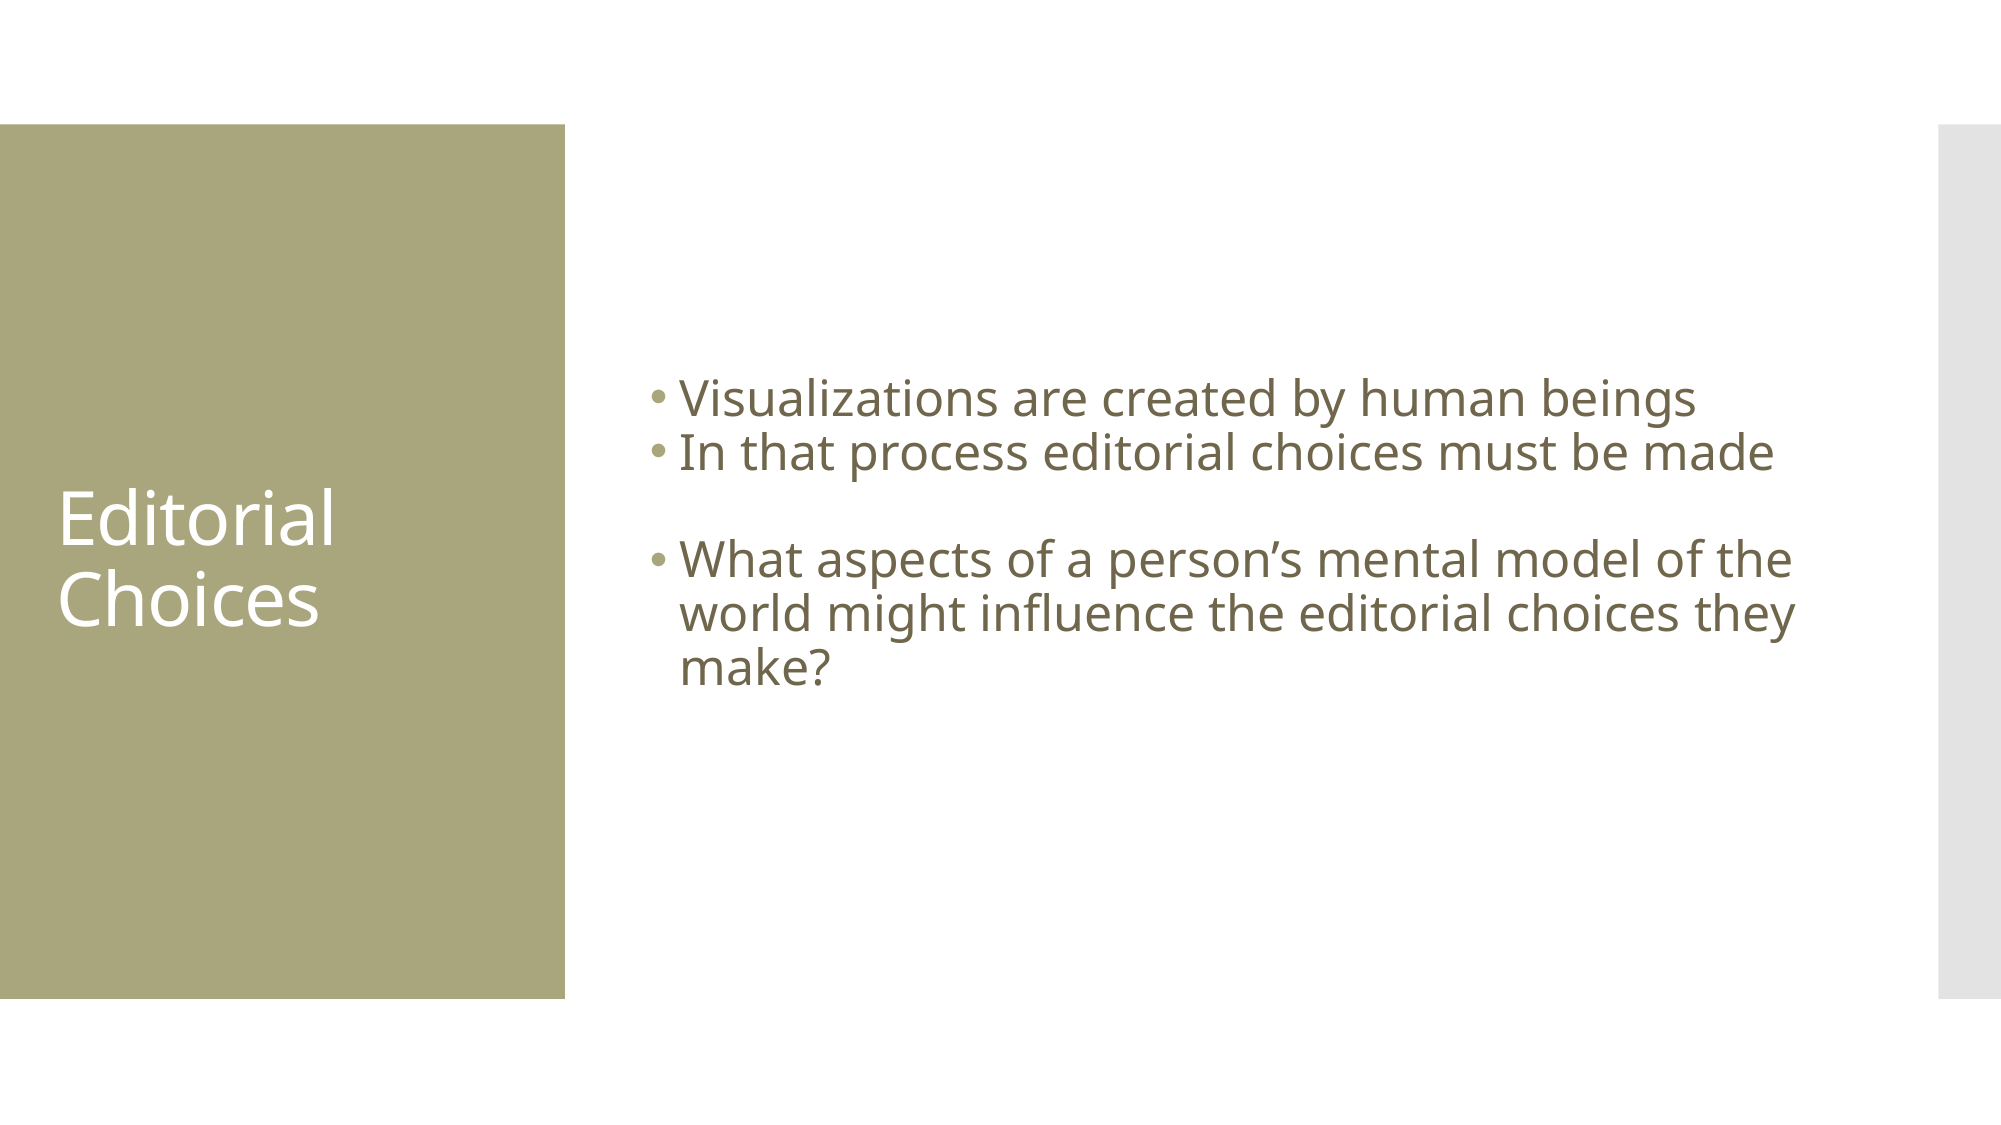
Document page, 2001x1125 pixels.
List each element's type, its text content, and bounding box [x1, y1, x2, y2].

title Editorial Choices [41, 184, 525, 940]
list Visualizations are created by human beings In that process editorial choices must be made What aspects of a person’s mental model of the world might influence the editorial choices they make? [634, 141, 1835, 982]
